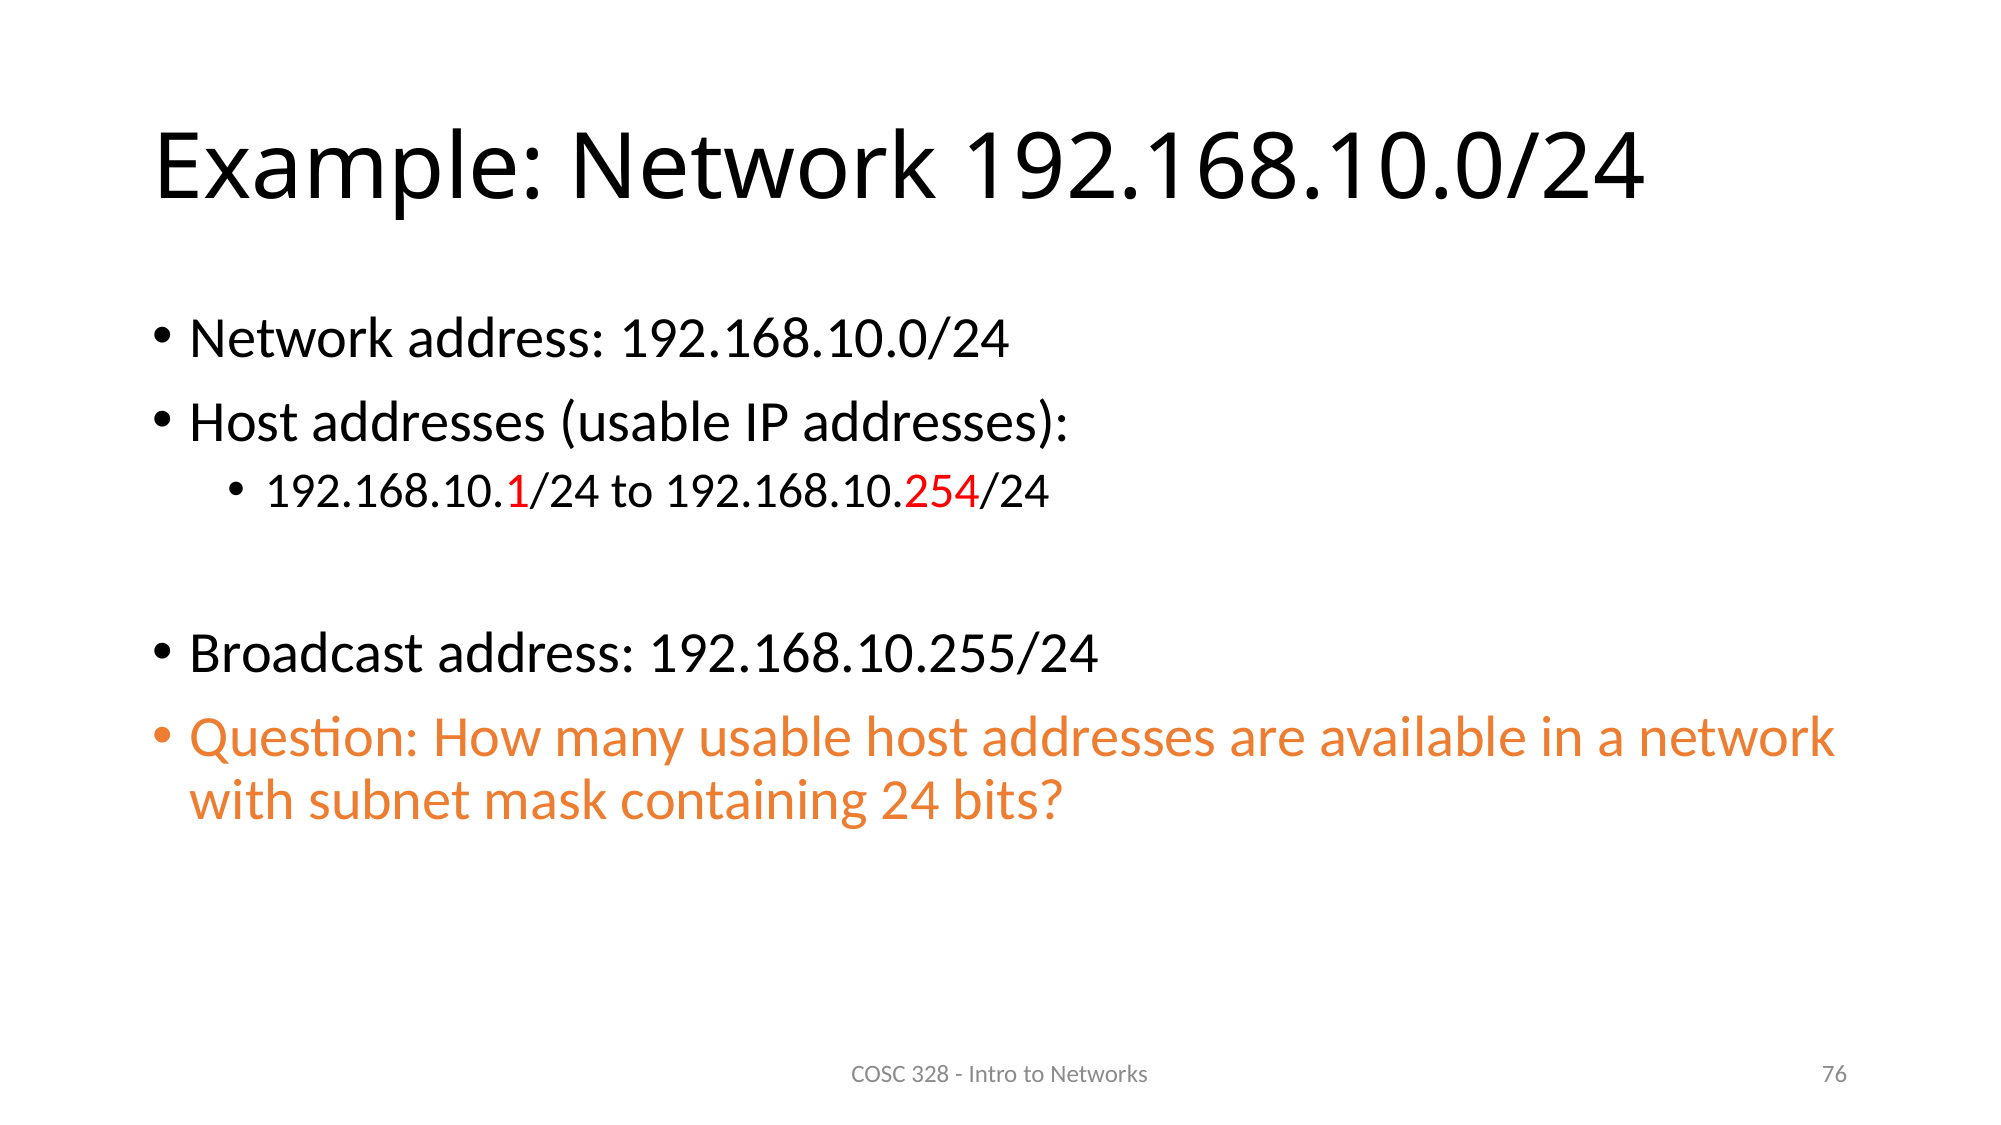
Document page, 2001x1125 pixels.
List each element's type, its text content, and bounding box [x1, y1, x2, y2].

title Example: Network 192.168.10.0/24 [137, 59, 1863, 278]
list Network address: 192.168.10.0/24 Host addresses (usable IP addresses): 192.168.10.1/24 to 192.168.10.254/24 Broadcast address: 192.168.10.255/24 Question: How many usable host addresses are available in a network with subnet mask containing 24 bits? [137, 299, 1863, 1014]
footer COSC 328 - Intro to Networks [662, 1042, 1338, 1103]
slide_number 76 [1412, 1042, 1863, 1103]
